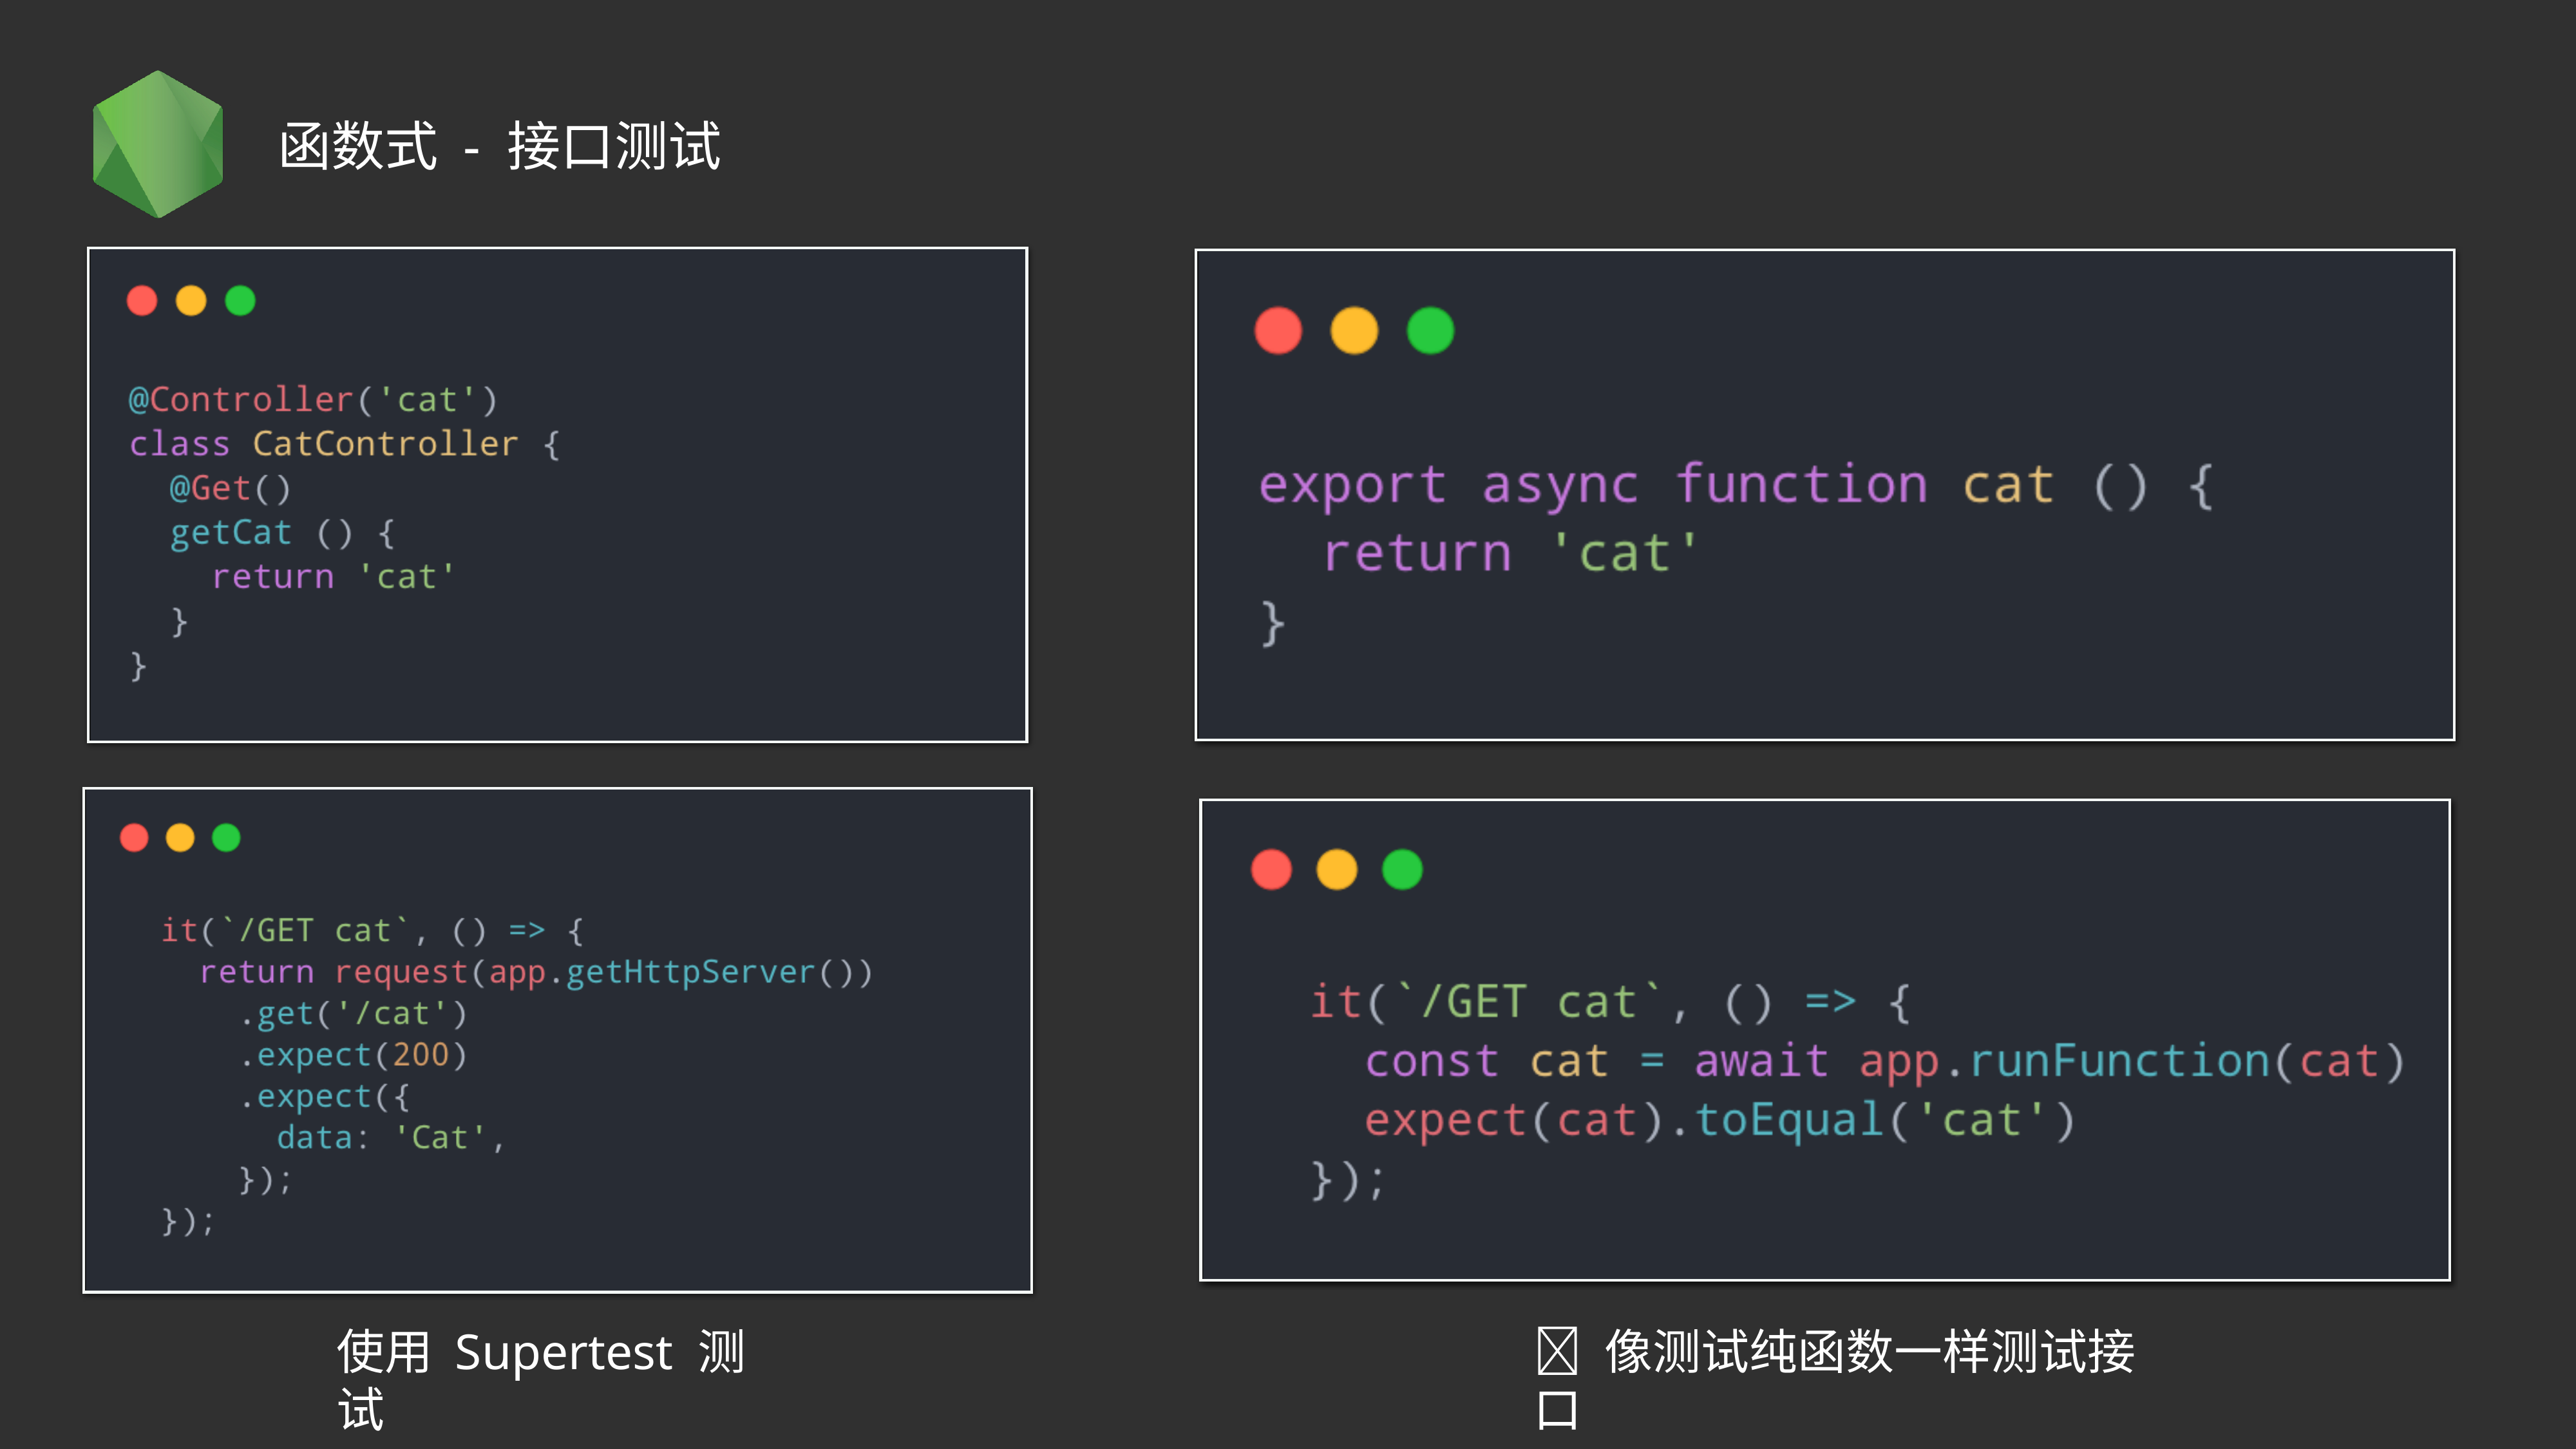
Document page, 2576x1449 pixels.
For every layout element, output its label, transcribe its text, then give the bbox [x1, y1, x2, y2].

picture [85, 789, 1030, 1291]
text_box 使用 Supertest 测试 [330, 1316, 784, 1443]
picture [84, 70, 232, 218]
text_box 🔥 像测试纯函数一样测试接口 [1528, 1316, 2187, 1443]
picture [1202, 801, 2449, 1280]
picture [90, 249, 1026, 741]
title 函数式 - 接口测试 [272, 90, 1049, 200]
picture [1197, 251, 2454, 739]
